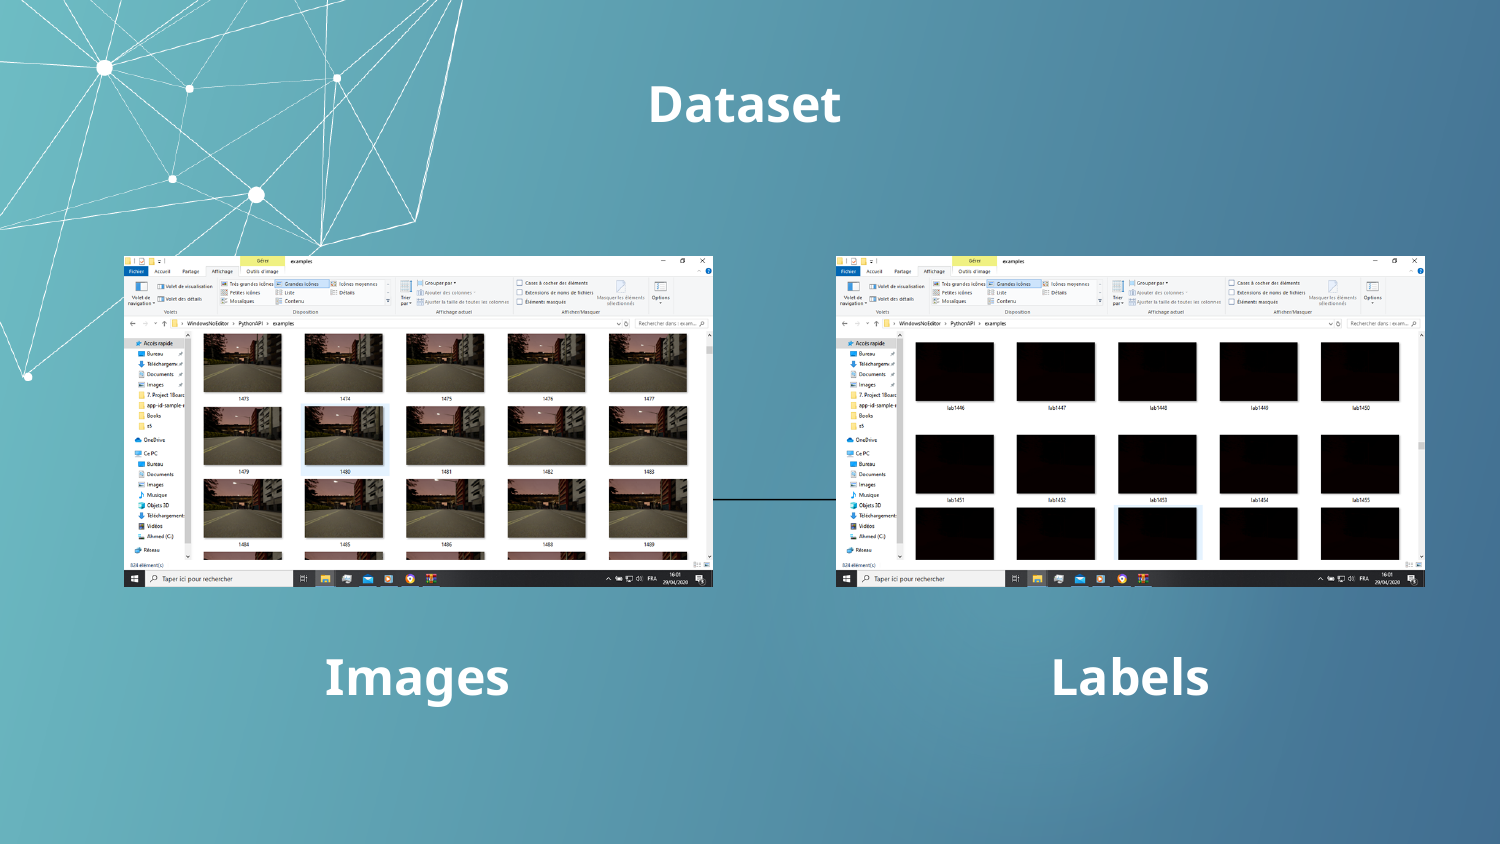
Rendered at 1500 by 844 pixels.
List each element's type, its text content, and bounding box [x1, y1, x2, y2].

text_box Dataset [316, 57, 1173, 213]
picture [0, 0, 1500, 844]
text_box Labels [881, 630, 1380, 701]
text_box Images [169, 630, 667, 701]
